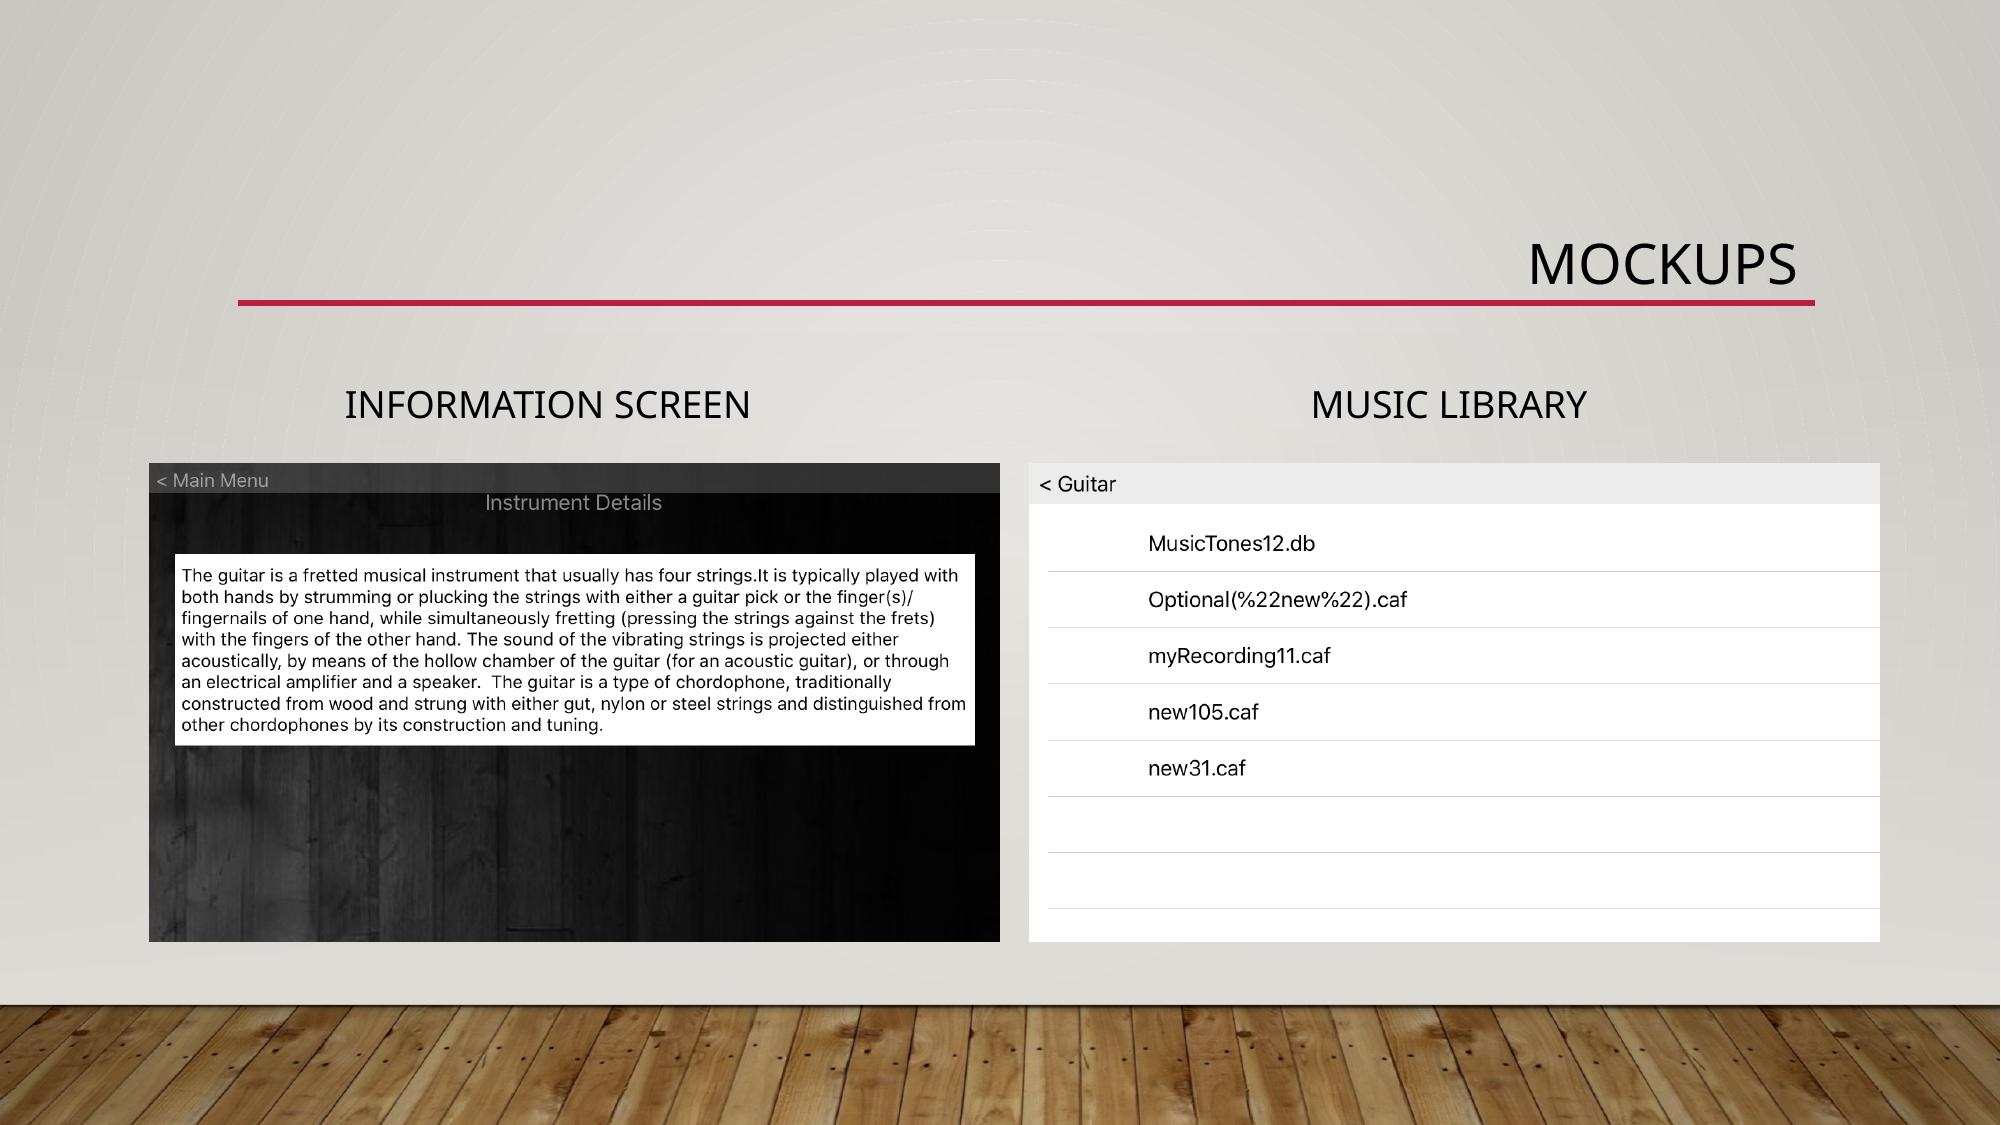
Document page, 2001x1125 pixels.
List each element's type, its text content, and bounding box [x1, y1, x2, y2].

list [149, 463, 1001, 943]
title Mockups [238, 228, 1814, 305]
picture [1029, 463, 1880, 943]
picture [0, 1005, 2000, 1125]
text_box MUSIC LIBRARY [1295, 373, 1641, 433]
text_box INFORMATION SCREEN [329, 373, 804, 433]
